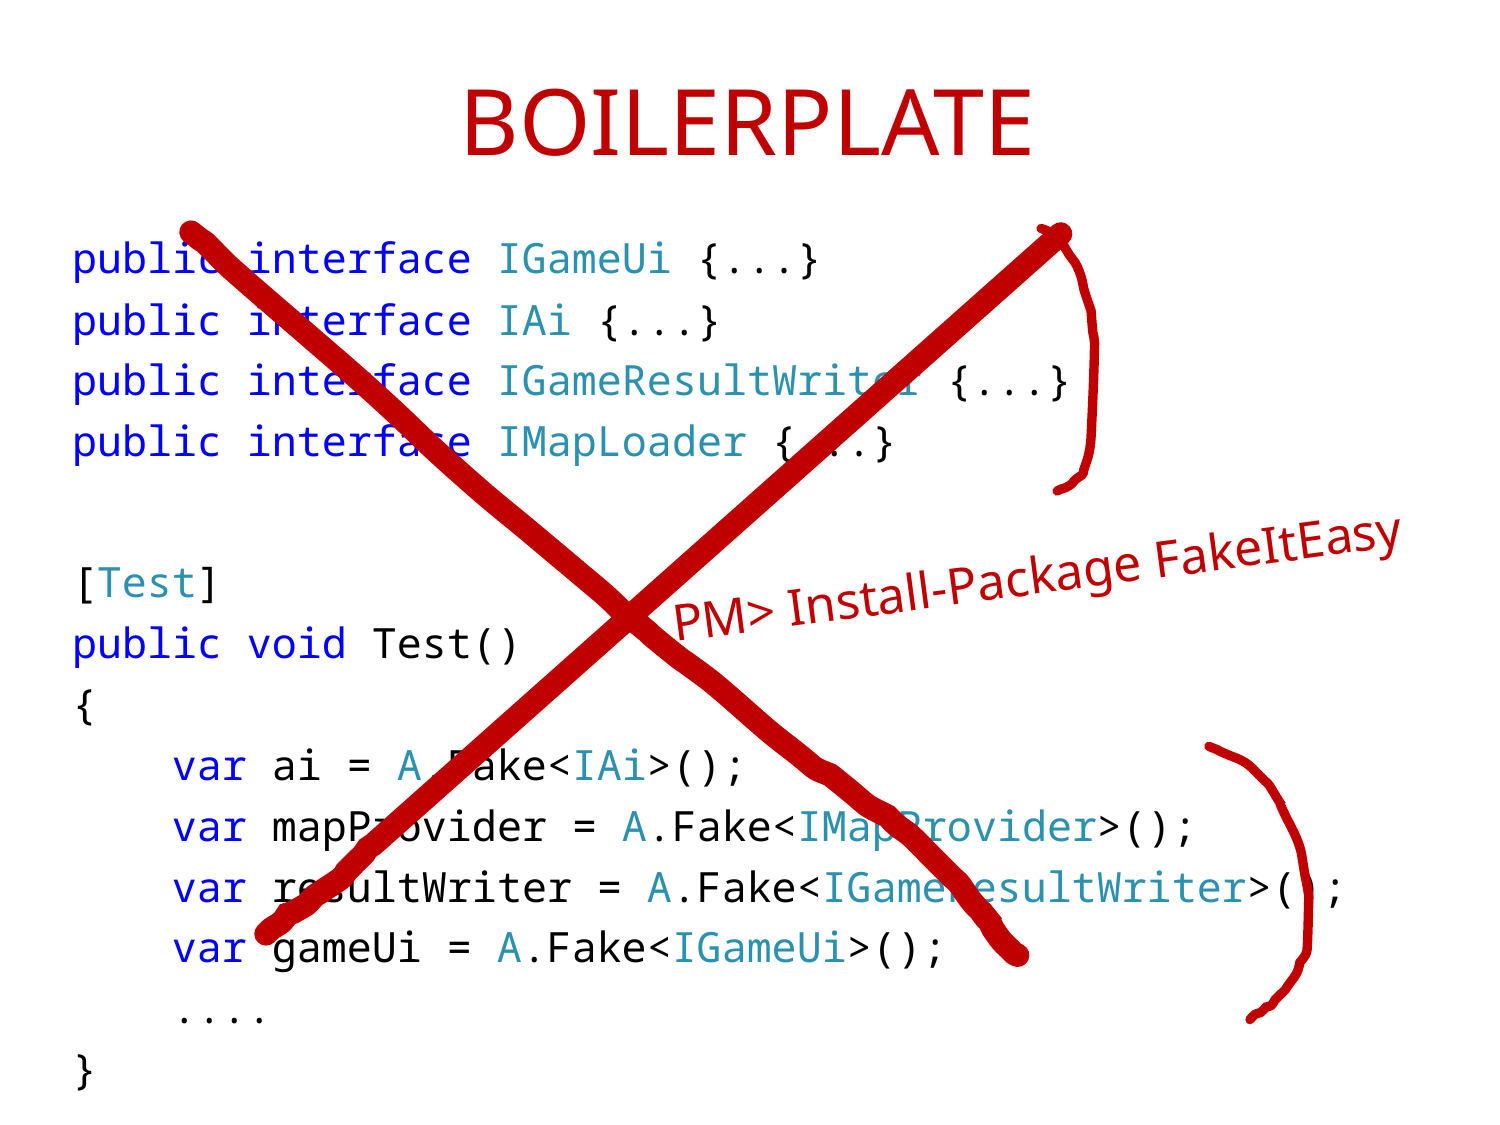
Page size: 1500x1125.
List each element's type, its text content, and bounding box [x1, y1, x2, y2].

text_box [190, 232, 1061, 956]
list public interface IGameUi {...} public interface IAi {...} public interface IGameResultWriter {...} public interface IMapLoader {...} [Test] public void Test() { var ai = A.Fake<IAi>(); var mapProvider = A.Fake<IMapProvider>(); var resultWriter = A.Fake<IGameResultWriter>(); var gameUi = A.Fake<IGameUi>(); .... } [56, 234, 1439, 1125]
title BOILERPLATE [56, 17, 1439, 234]
text_box [1207, 745, 1310, 1021]
text_box [1061, 246, 1096, 491]
text_box PM> Install-Package FakeItEаsy [1061, 486, 1421, 609]
